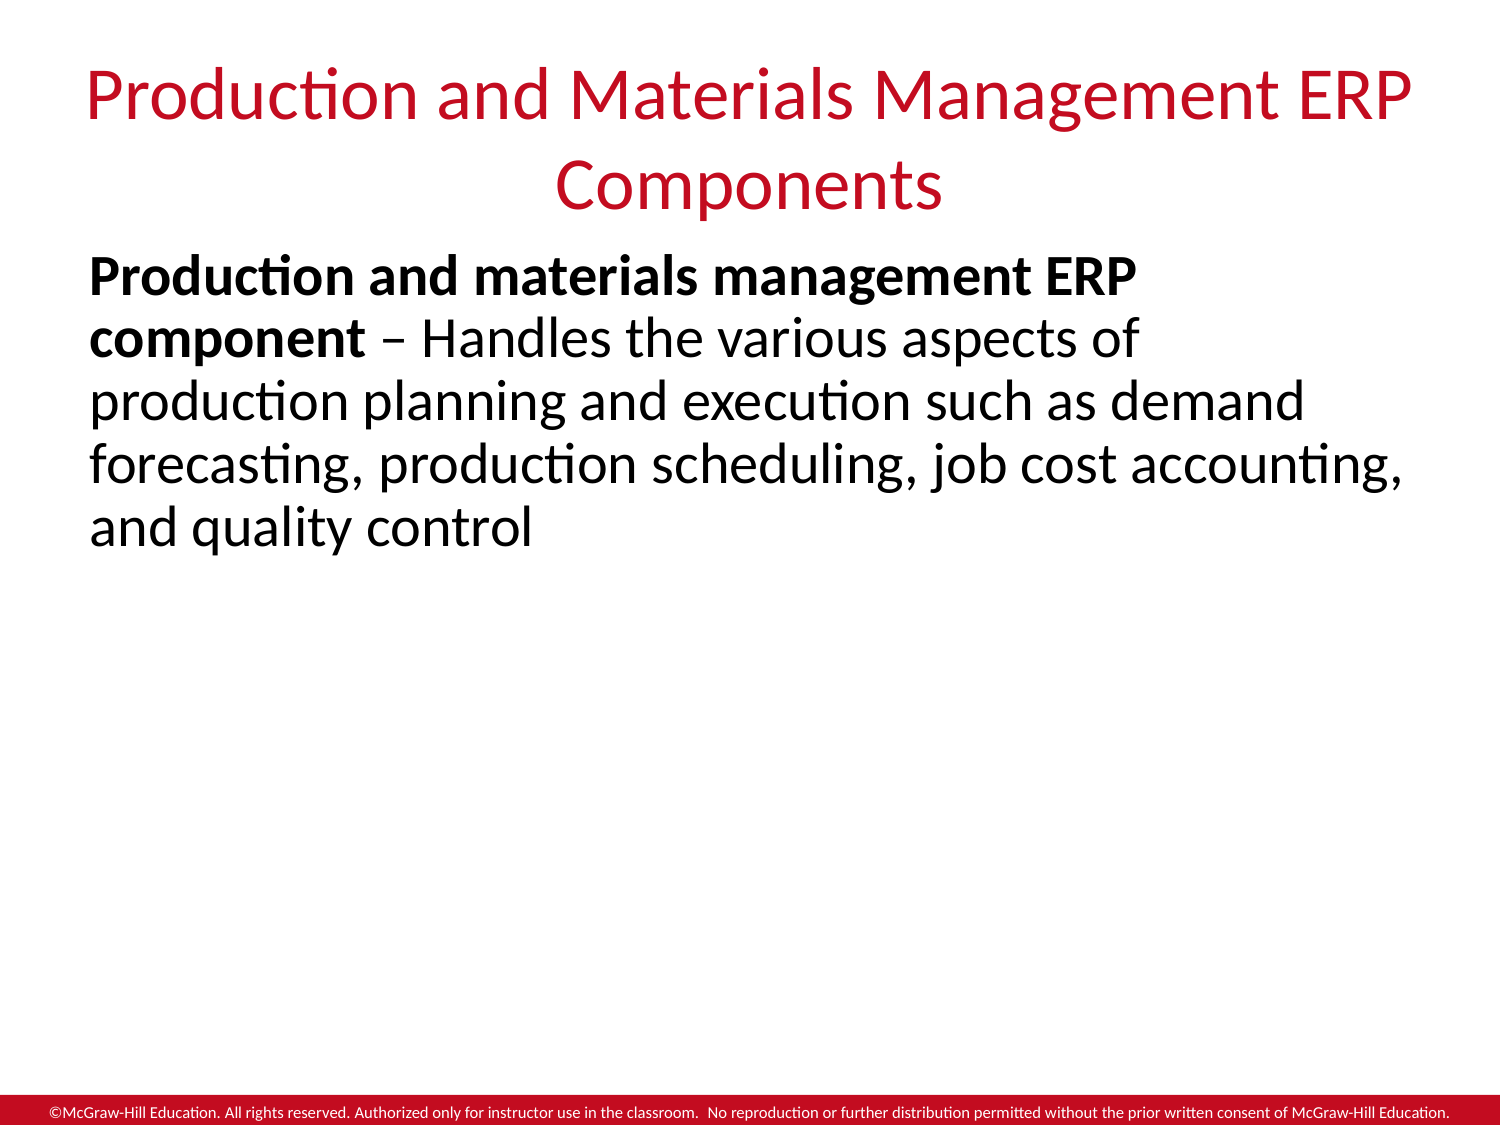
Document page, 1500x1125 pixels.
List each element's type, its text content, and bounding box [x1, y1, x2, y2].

title Production and Materials Management ERP Components [0, 37, 1500, 138]
list Production and materials management ERP component – Handles the various aspects of production planning and execution such as demand forecasting, production scheduling, job cost accounting, and quality control [75, 237, 1425, 1075]
